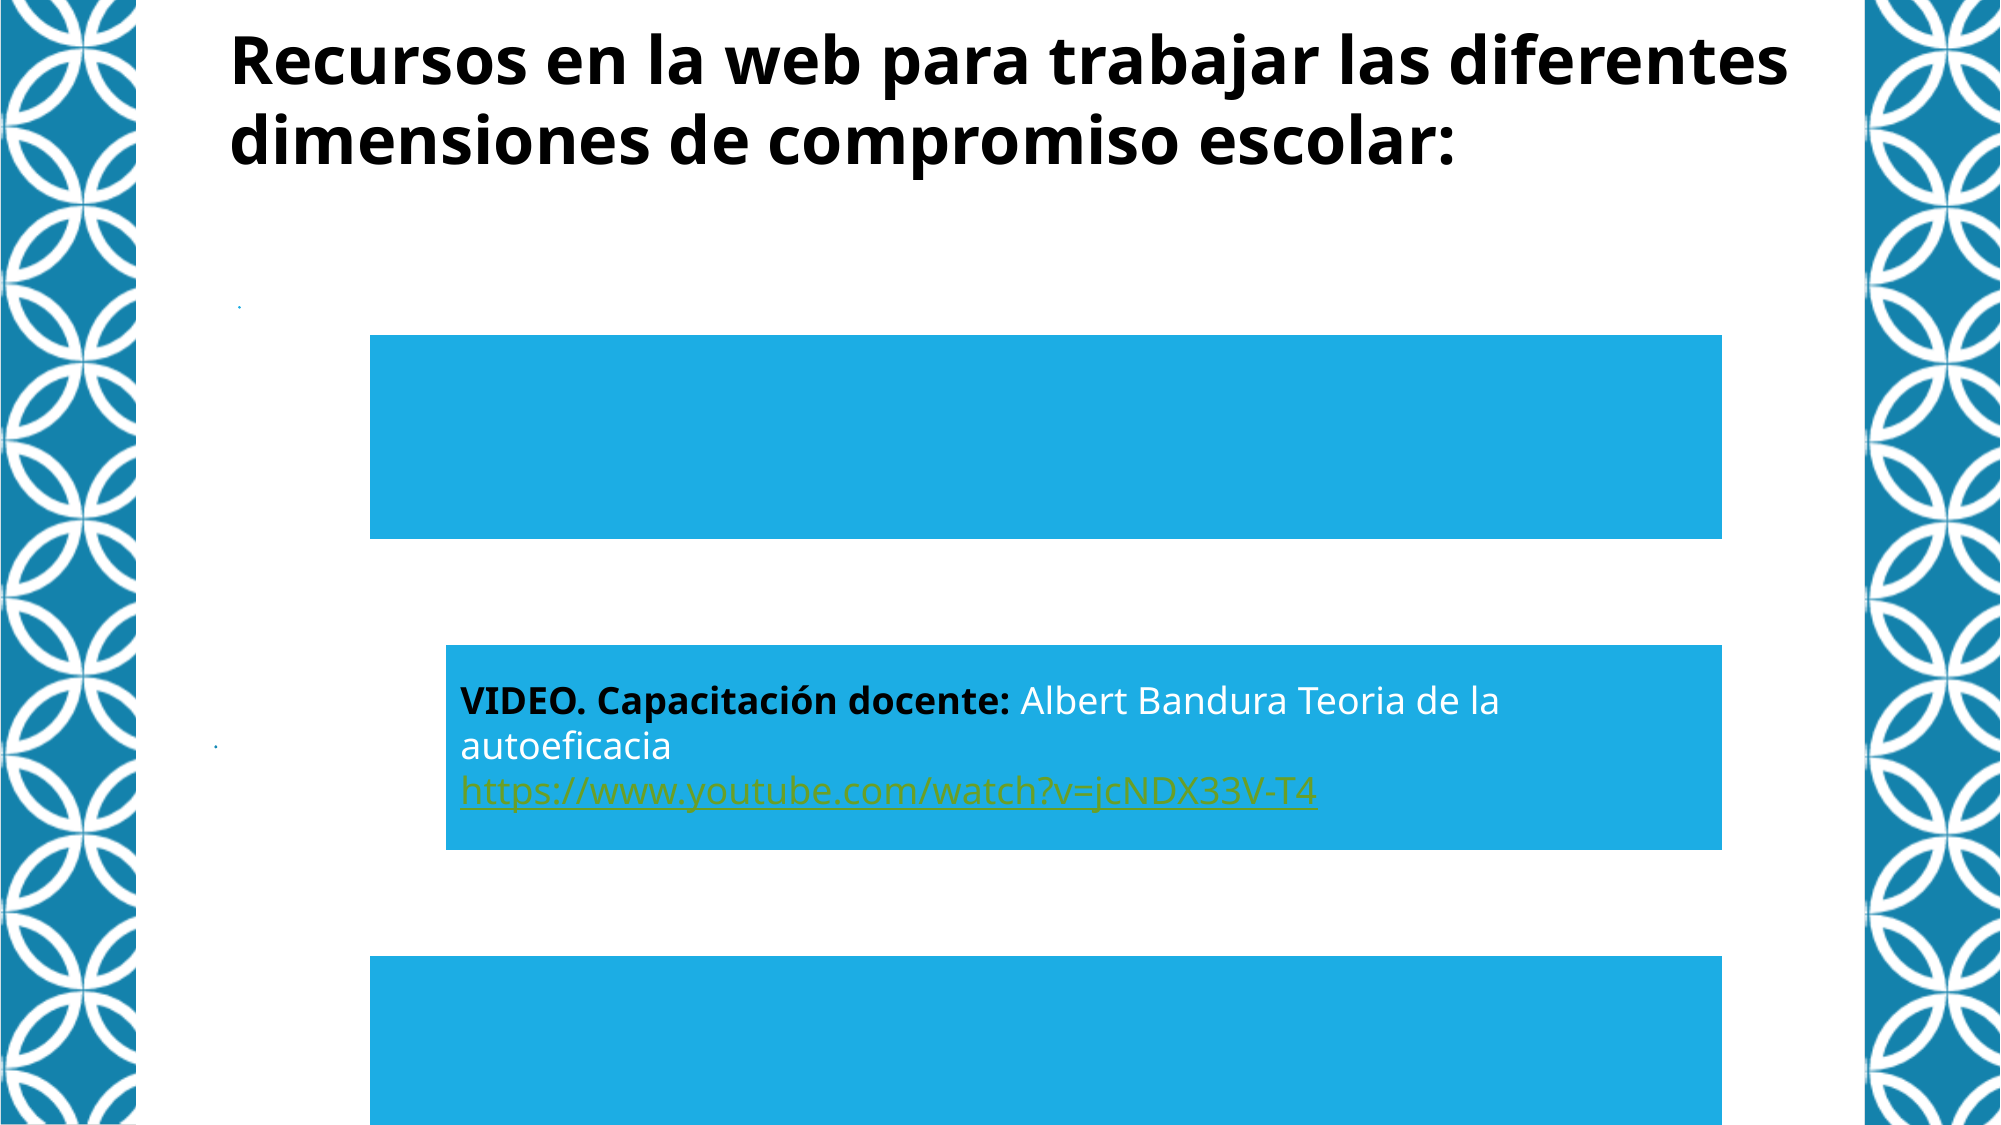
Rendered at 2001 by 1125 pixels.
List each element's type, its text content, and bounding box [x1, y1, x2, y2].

text_box Recursos en la web para trabajar las diferentes dimensiones de compromiso escolar: [214, 10, 1856, 186]
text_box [210, 138, 1724, 1125]
picture [0, 0, 137, 1125]
picture [1863, 0, 2000, 1125]
